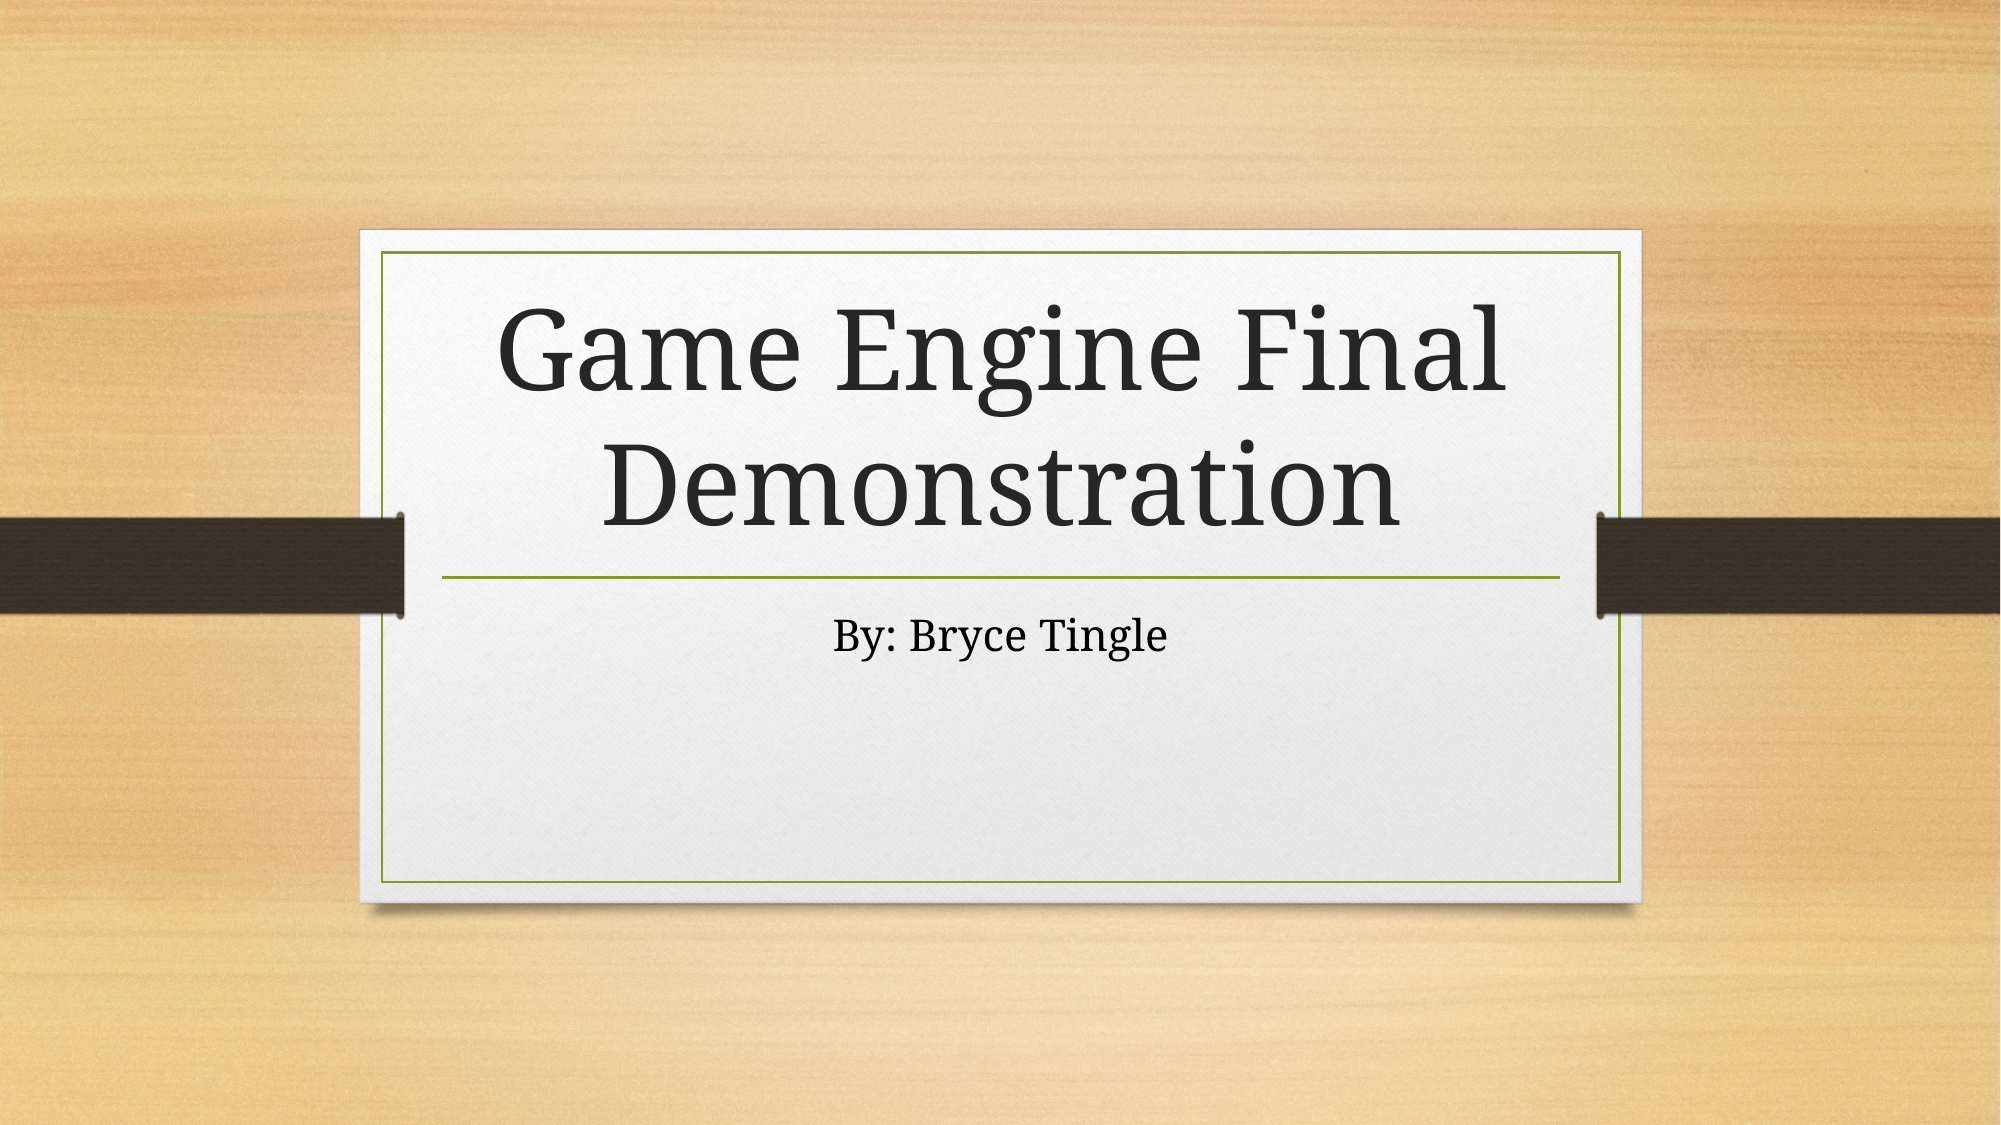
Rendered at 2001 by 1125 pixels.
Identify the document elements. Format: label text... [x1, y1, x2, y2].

subtitle By: Bryce Tingle [441, 600, 1560, 817]
picture [0, 0, 2001, 1125]
title Game Engine Final Demonstration [400, 306, 1603, 556]
